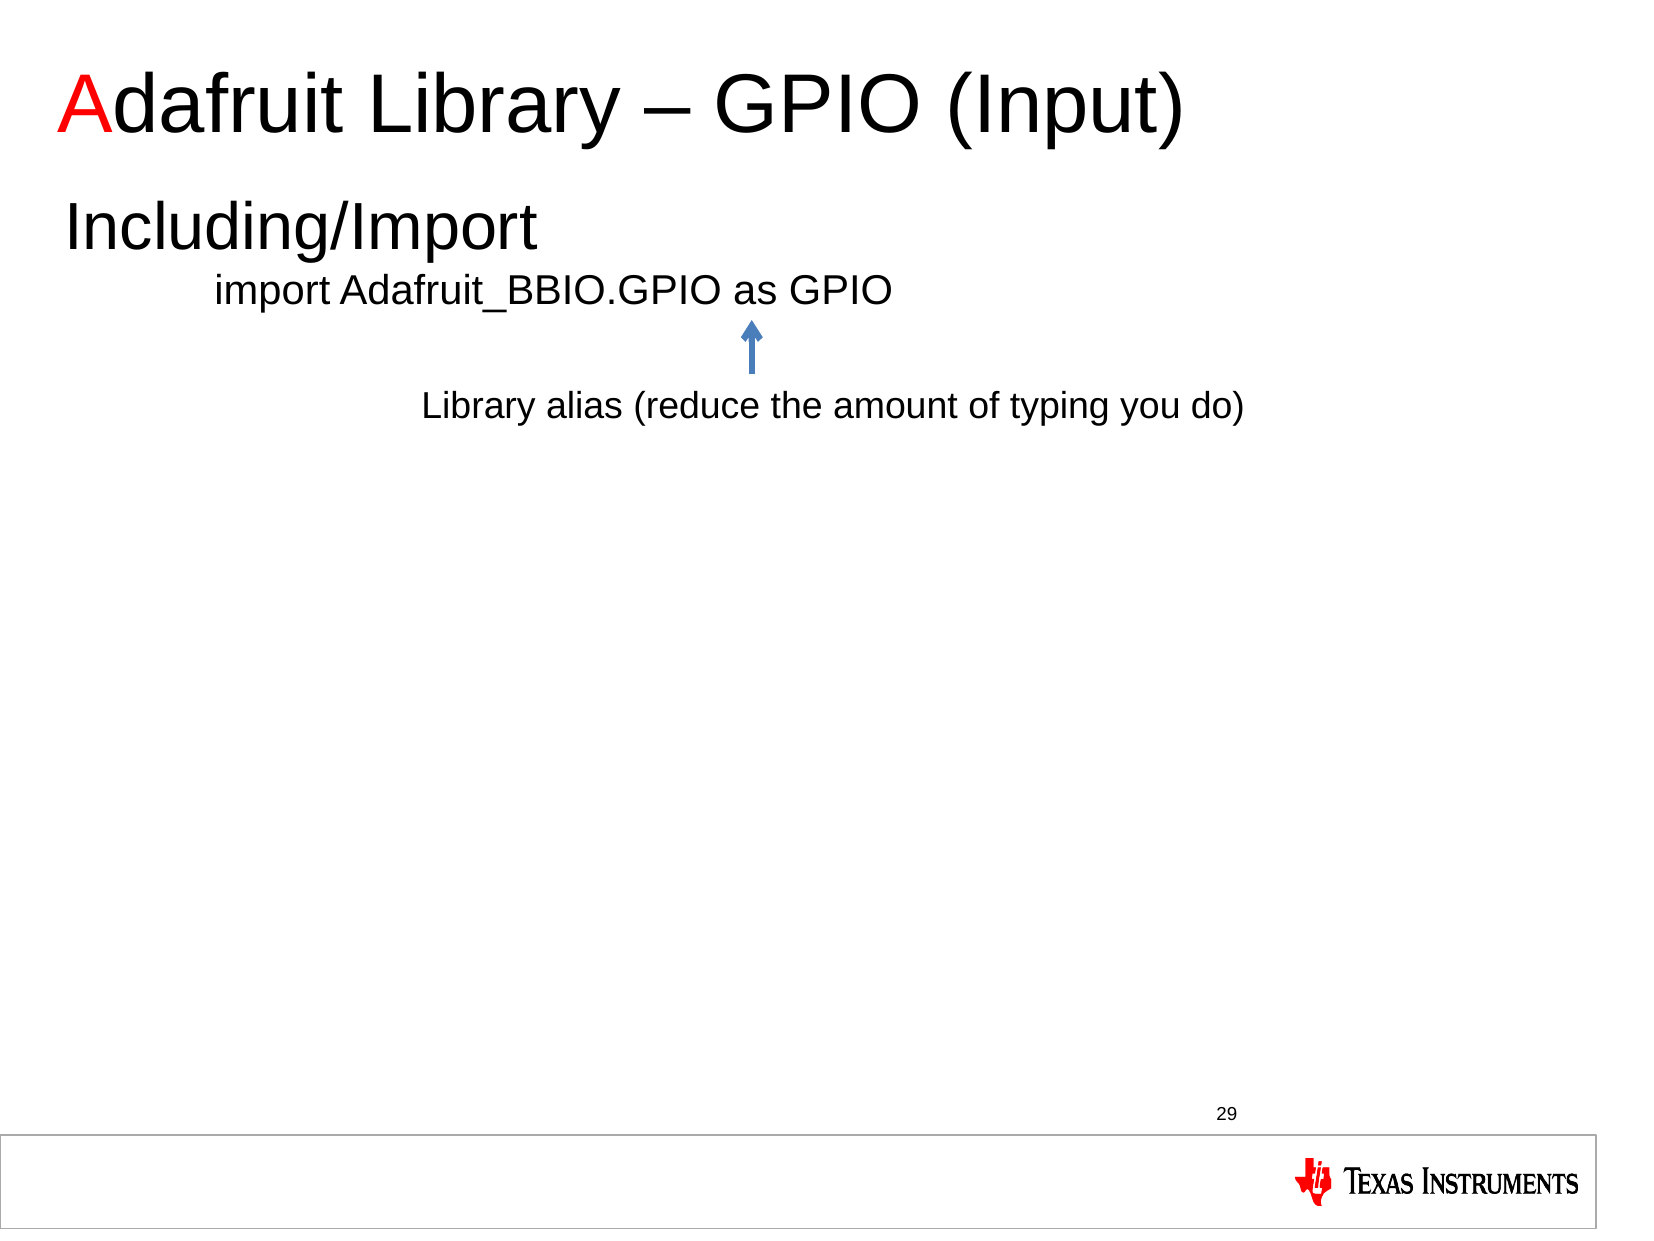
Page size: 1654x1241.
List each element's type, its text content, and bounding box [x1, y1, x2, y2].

text_box 29 [1201, 1093, 1587, 1132]
picture [1295, 1158, 1578, 1206]
text_box Library alias (reduce the amount of typing you do) [406, 373, 1261, 434]
text_box Adafruit Library – GPIO (Input) [41, 25, 1572, 173]
text_box Including/Import import Adafruit_BBIO.GPIO as GPIO [64, 182, 1553, 902]
